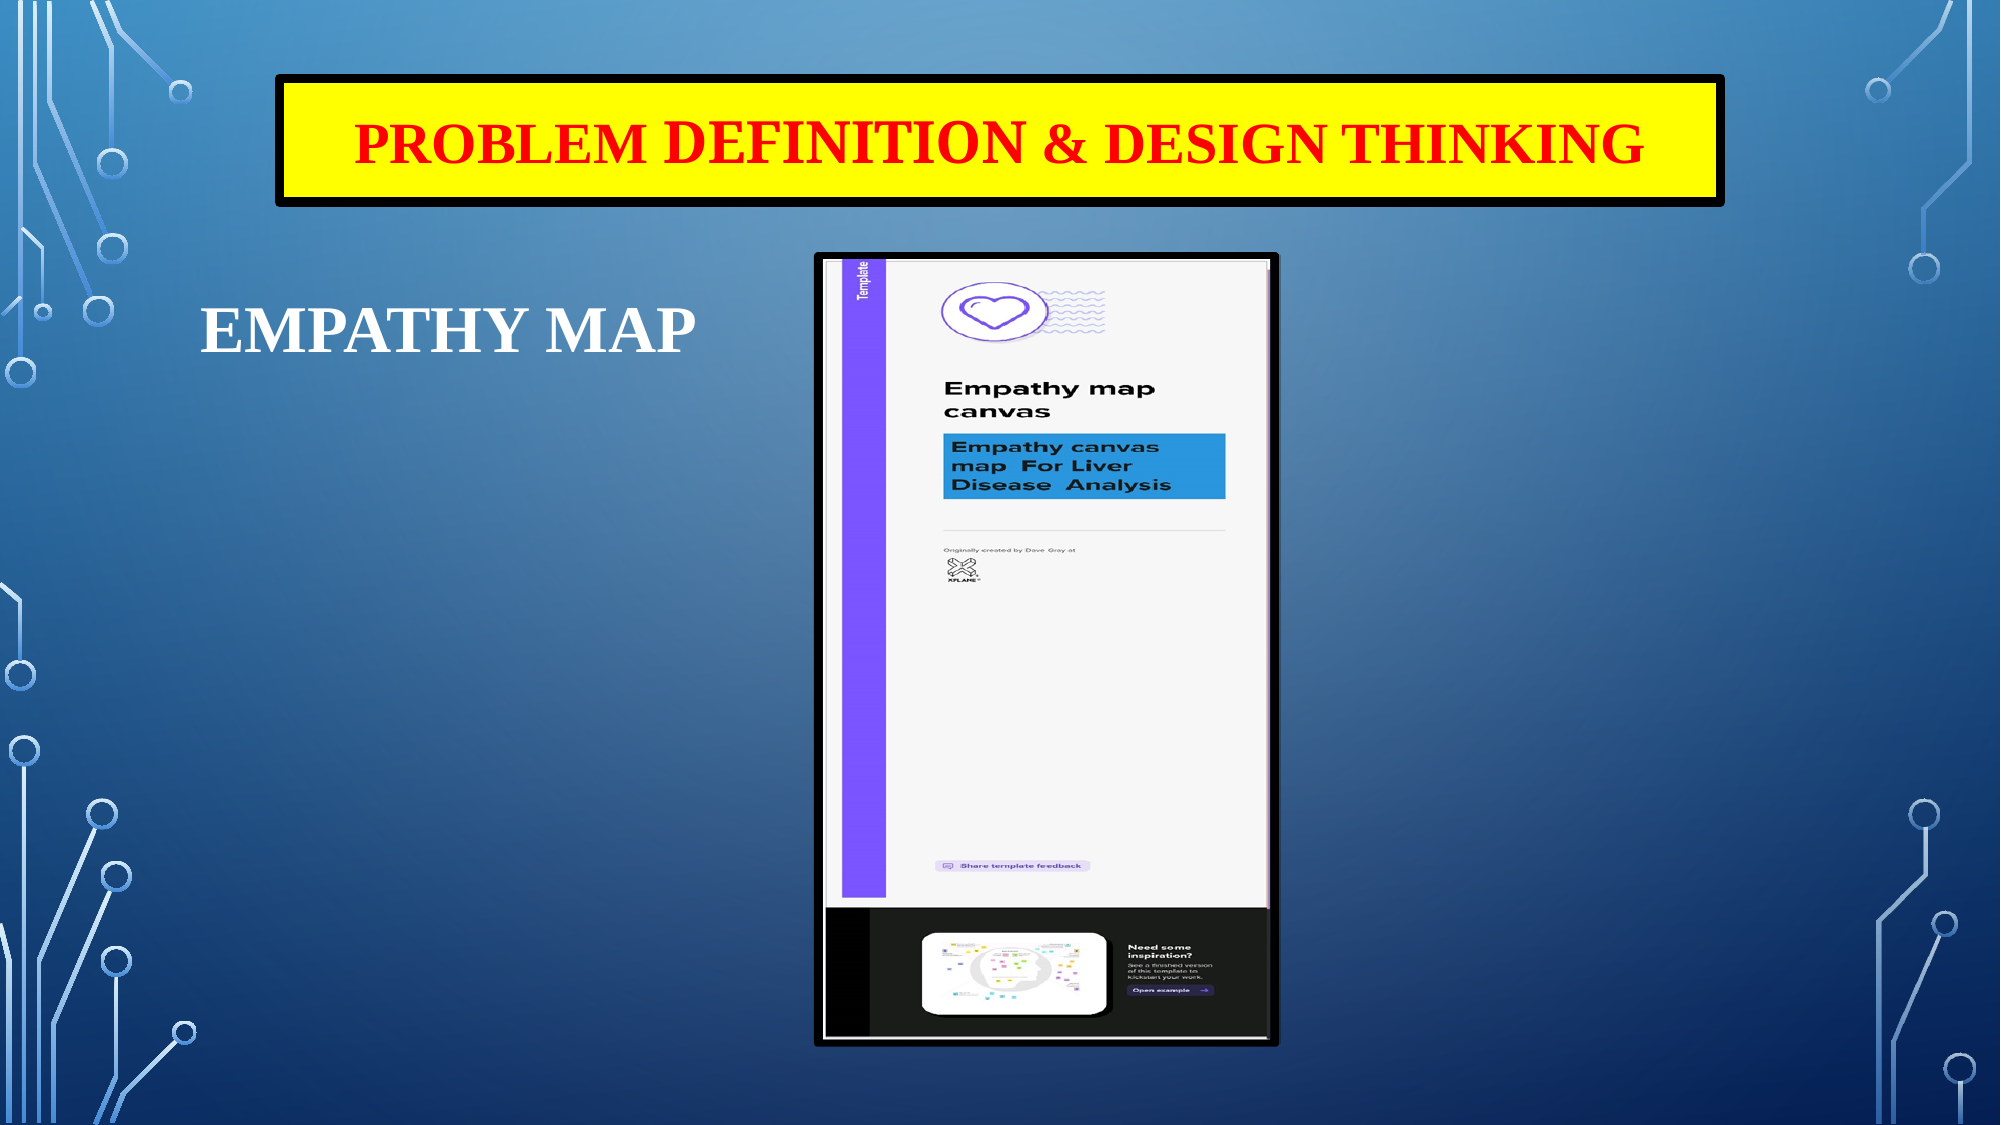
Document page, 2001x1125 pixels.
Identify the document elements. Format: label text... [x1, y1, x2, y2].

picture [812, 250, 1281, 1047]
text_box PROBLEM DEFINITION & DESIGN THINKING [278, 77, 1722, 203]
text_box EMPATHY MAP [185, 238, 746, 373]
